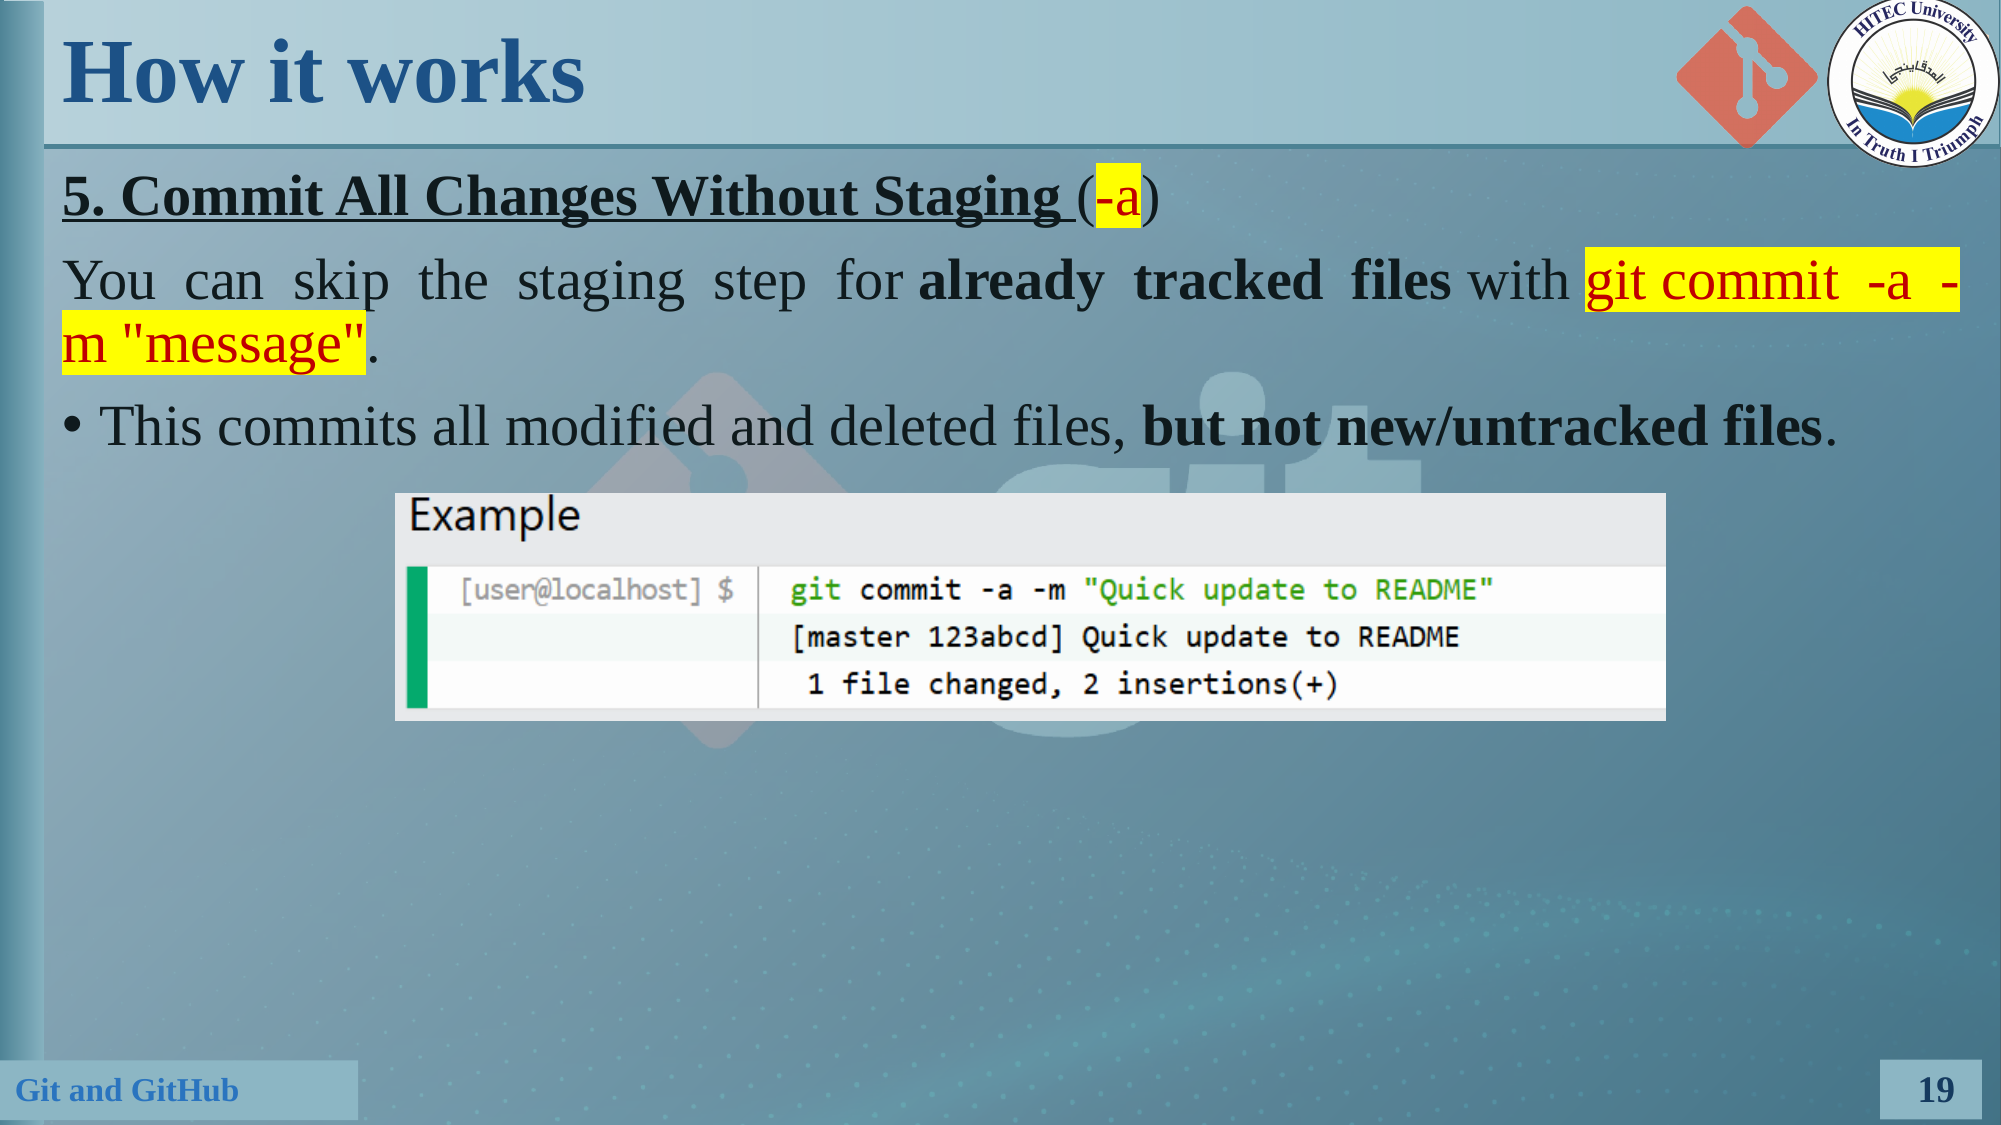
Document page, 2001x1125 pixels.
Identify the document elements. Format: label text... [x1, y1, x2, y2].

picture [1827, 0, 2000, 168]
picture [394, 493, 1667, 721]
title How it works [47, 5, 1915, 141]
list 5. Commit All Changes Without Staging (-a) You can skip the staging step for already tracked files with git commit -a -m "message". This commits all modified and deleted files, but not new/untracked files. [47, 157, 1975, 1057]
slide_number 19 [1692, 1057, 1970, 1118]
